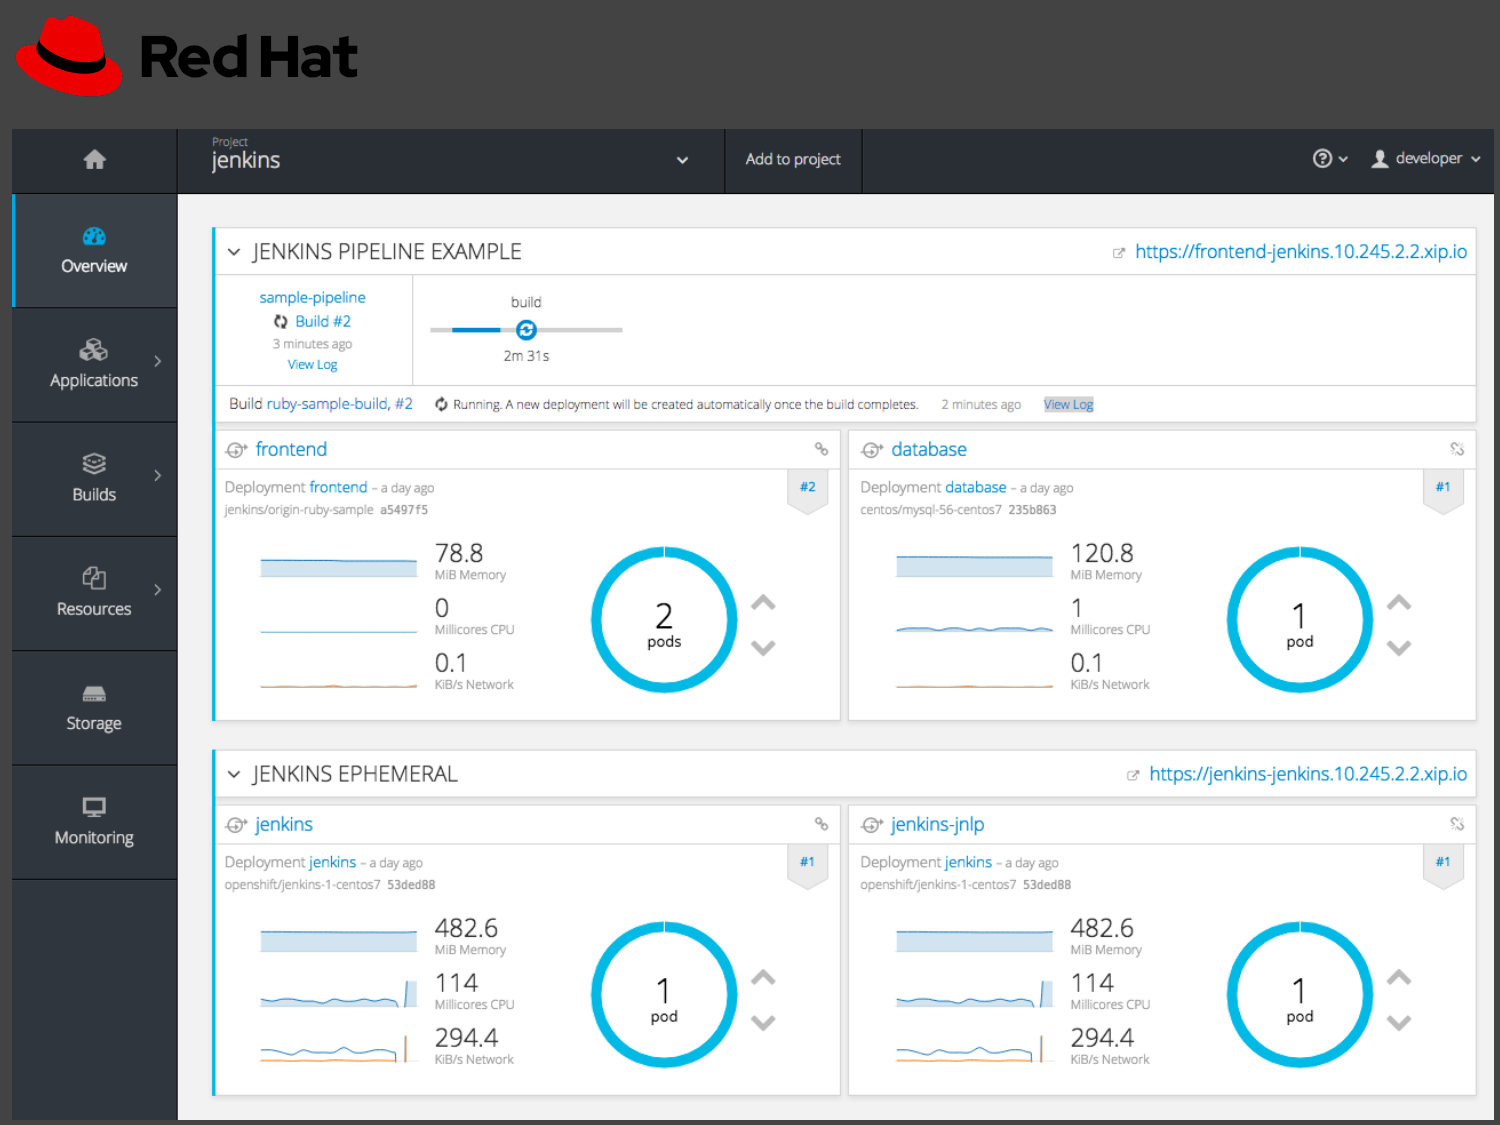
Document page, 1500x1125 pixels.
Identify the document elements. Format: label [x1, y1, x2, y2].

picture [12, 129, 1494, 1121]
picture [12, 12, 361, 101]
